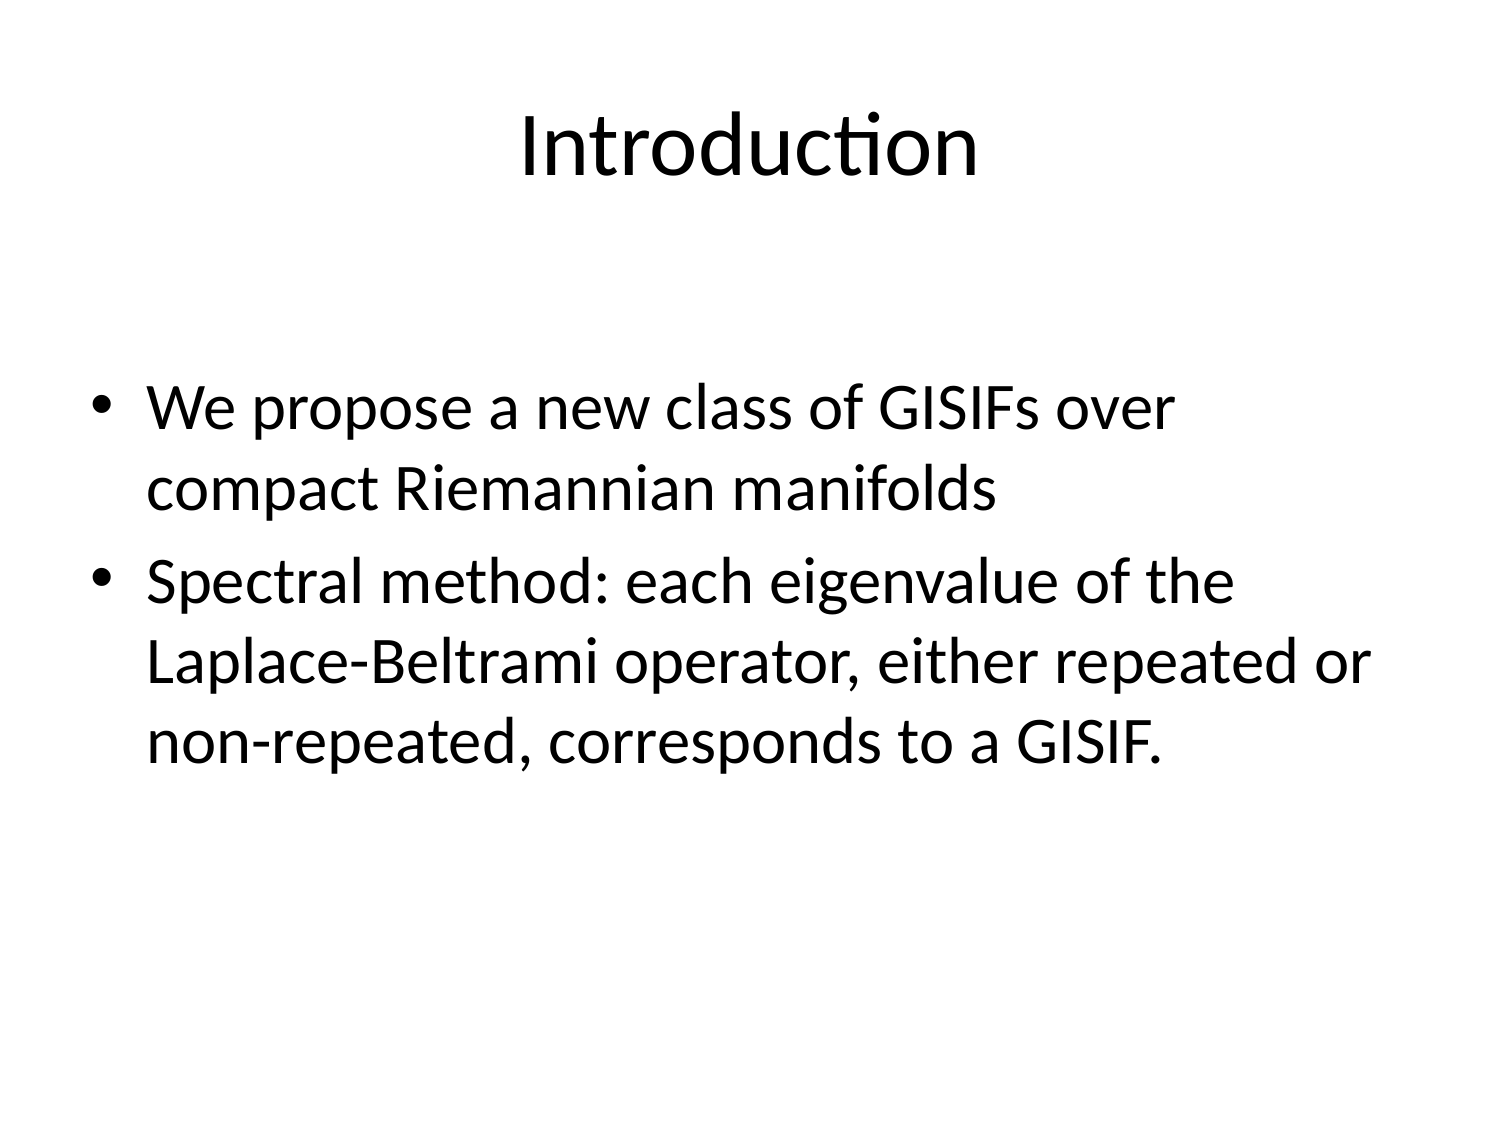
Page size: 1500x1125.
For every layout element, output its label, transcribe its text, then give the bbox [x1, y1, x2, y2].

title Introduction [75, 45, 1425, 233]
list We propose a new class of GISIFs over compact Riemannian manifolds Spectral method: each eigenvalue of the Laplace-Beltrami operator, either repeated or non-repeated, corresponds to a GISIF. [75, 262, 1425, 1005]
